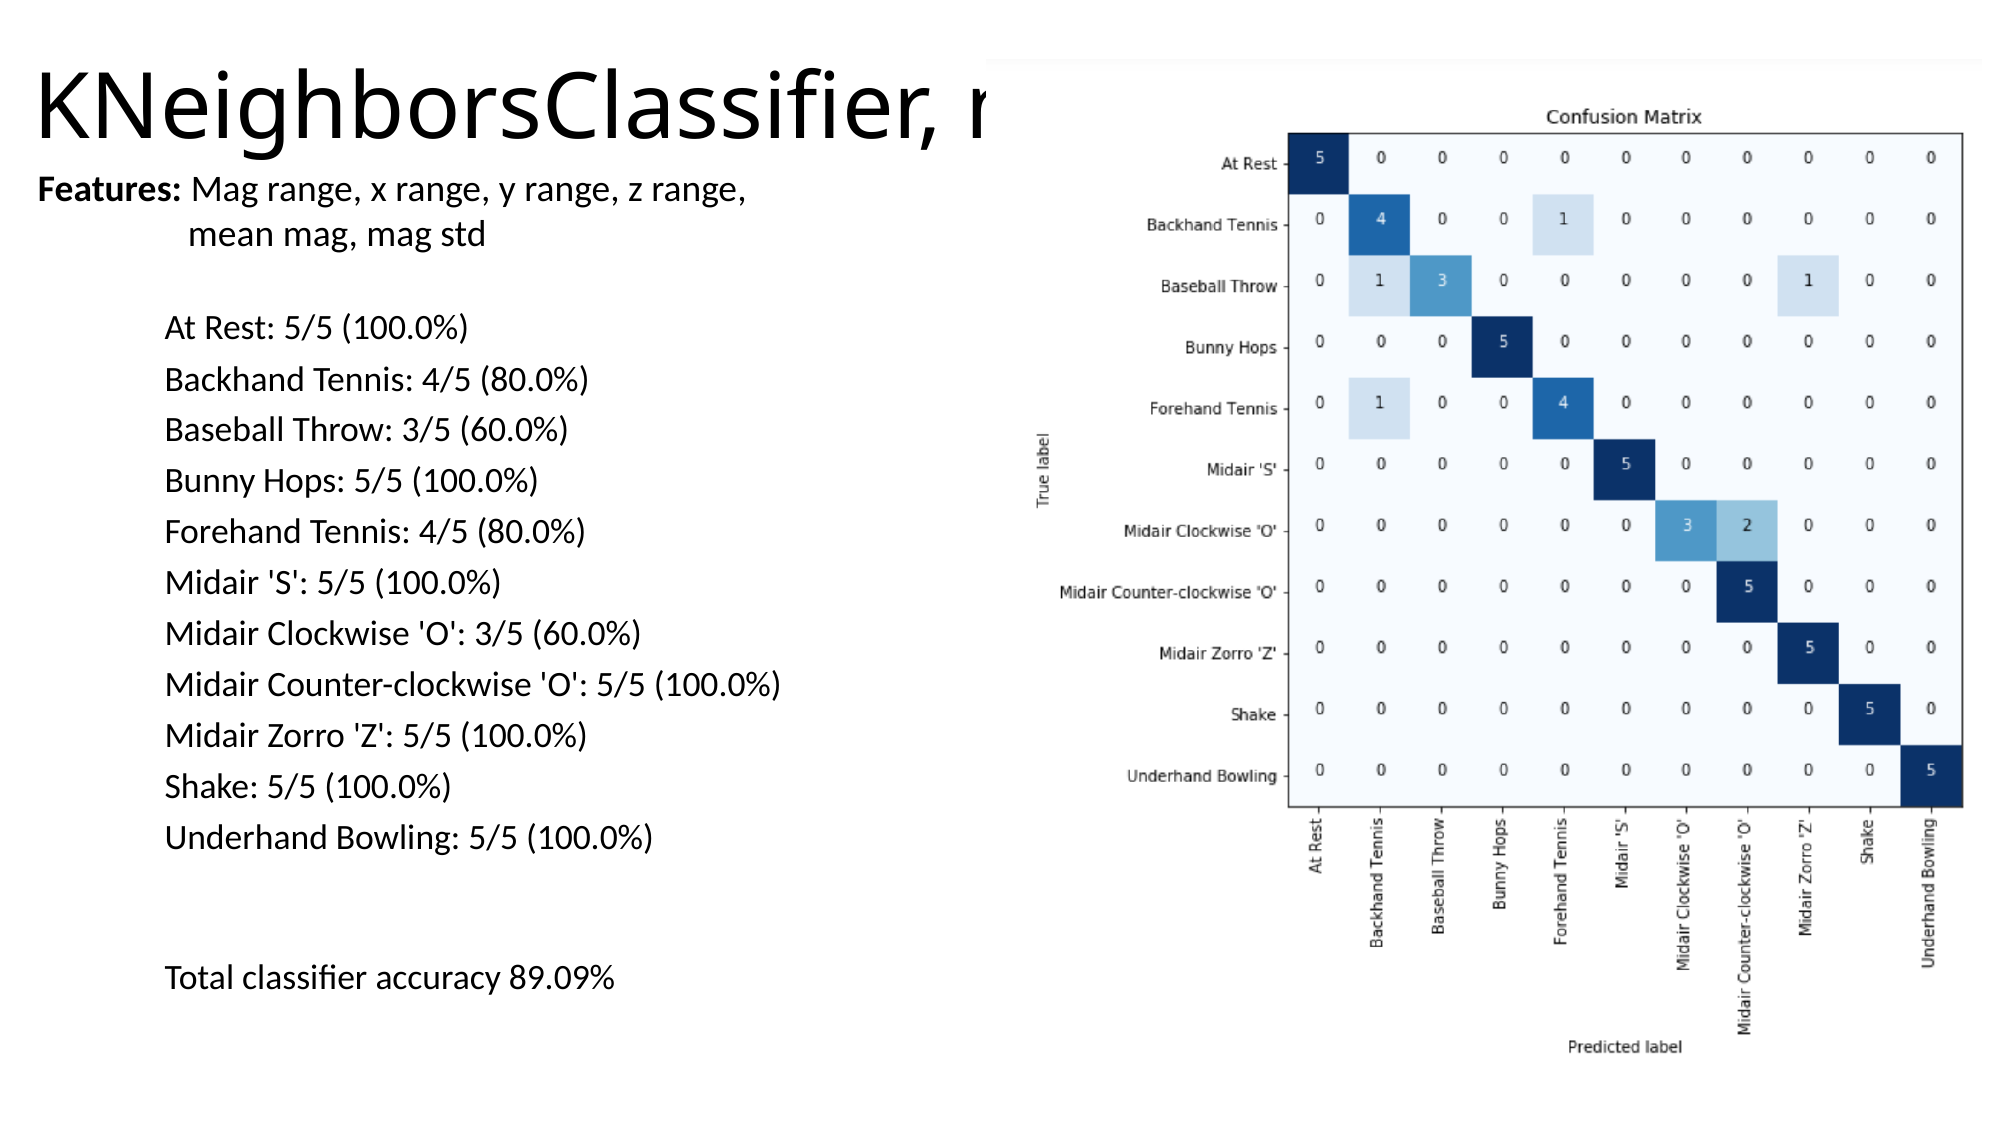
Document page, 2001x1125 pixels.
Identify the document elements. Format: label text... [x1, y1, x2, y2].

list At Rest: 5/5 (100.0%) Backhand Tennis: 4/5 (80.0%) Baseball Throw: 3/5 (60.0%) Bunny Hops: 5/5 (100.0%) Forehand Tennis: 4/5 (80.0%) Midair 'S': 5/5 (100.0%) Midair Clockwise 'O': 3/5 (60.0%) Midair Counter-clockwise 'O': 5/5 (100.0%) Midair Zorro 'Z': 5/5 (100.0%) Shake: 5/5 (100.0%) Underhand Bowling: 5/5 (100.0%) Total classifier accuracy 89.09% [149, 301, 859, 1016]
picture [986, 59, 1982, 1066]
title KNeighborsClassifier, n=5 [18, 0, 1744, 218]
text_box Features: Mag range, x range, y range, z range, mean mag, mag std [23, 156, 771, 262]
